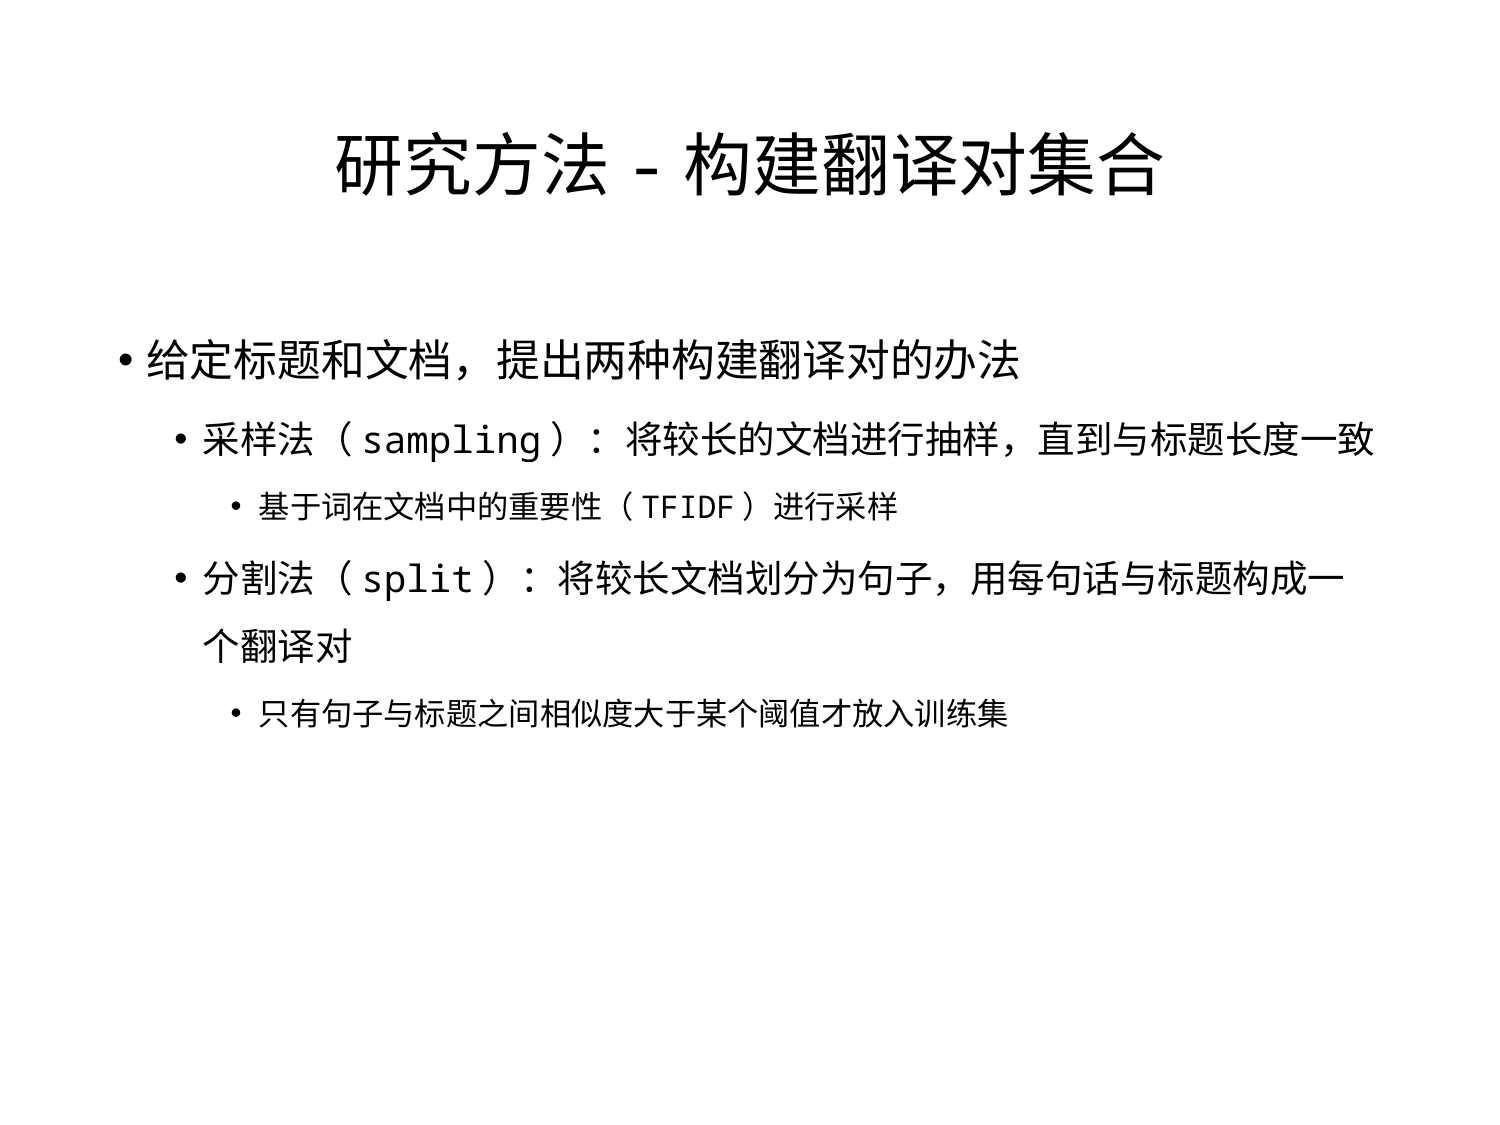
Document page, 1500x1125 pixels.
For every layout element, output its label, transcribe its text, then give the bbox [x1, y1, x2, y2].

title 研究方法-构建翻译对集合 [103, 59, 1397, 278]
